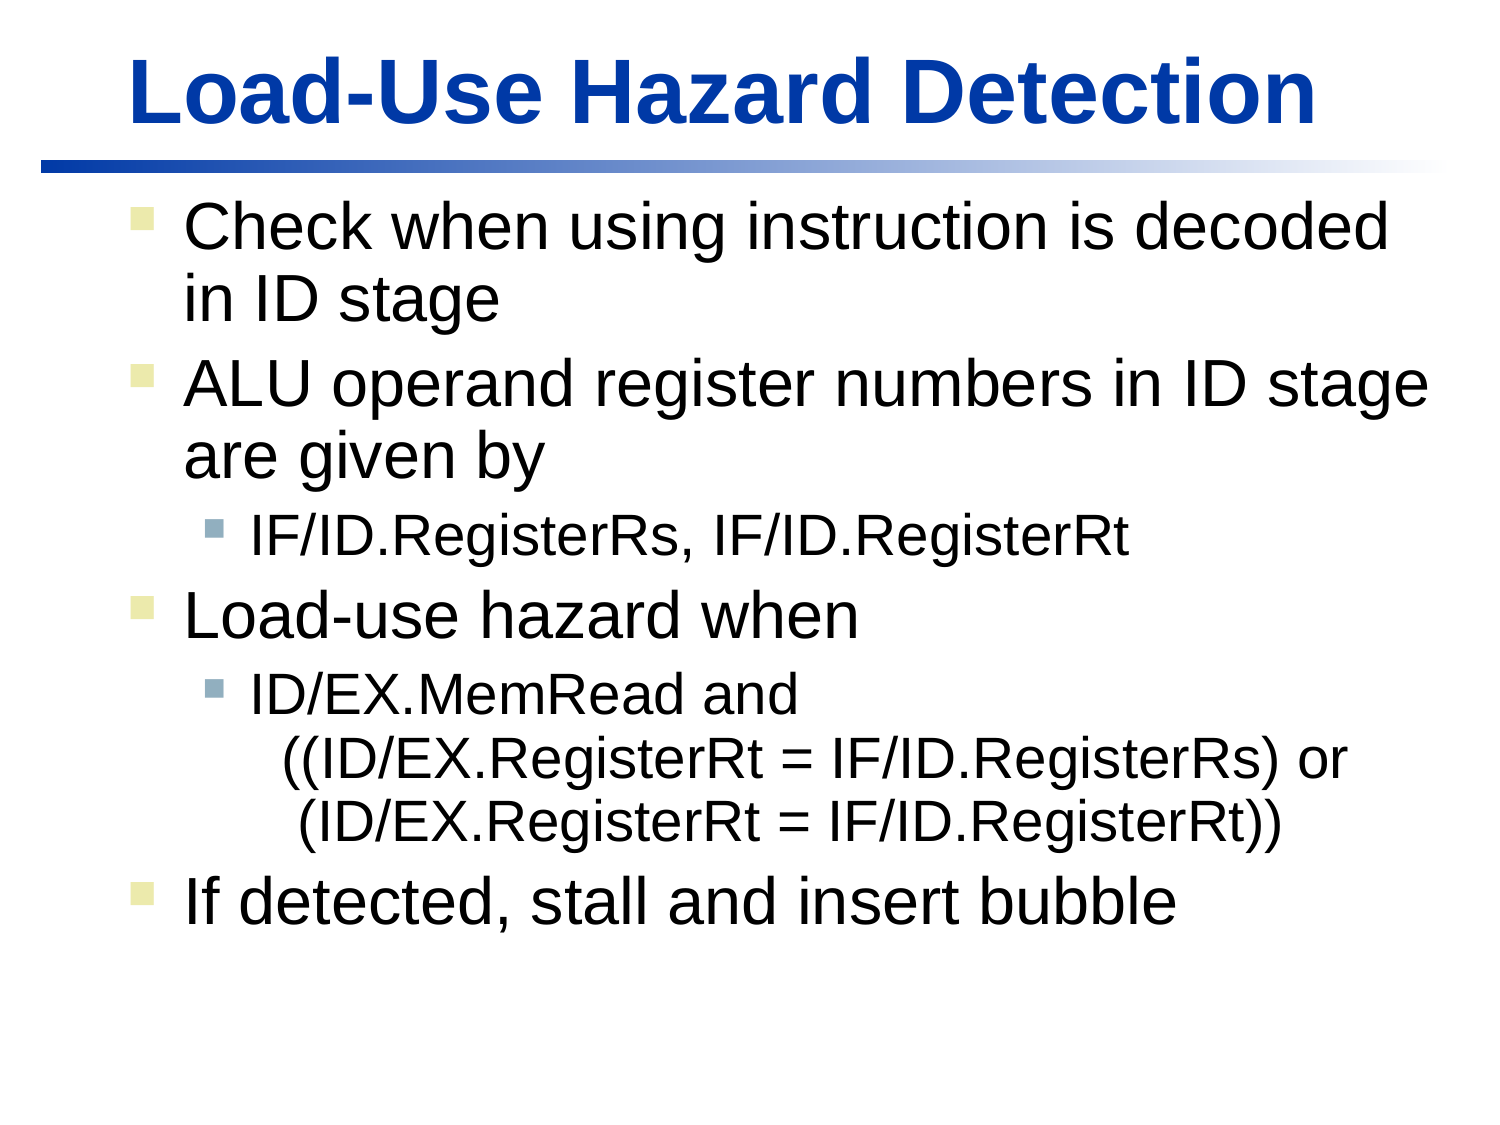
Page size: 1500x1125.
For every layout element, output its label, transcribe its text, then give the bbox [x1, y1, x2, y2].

list Check when using instruction is decoded in ID stage ALU operand register numbers in ID stage are given by IF/ID.RegisterRs, IF/ID.RegisterRt Load-use hazard when ID/EX.MemRead and ((ID/EX.RegisterRt = IF/ID.RegisterRs) or (ID/EX.RegisterRt = IF/ID.RegisterRt)) If detected, stall and insert bubble [112, 184, 1469, 1024]
title Load-Use Hazard Detection [112, 23, 1468, 149]
